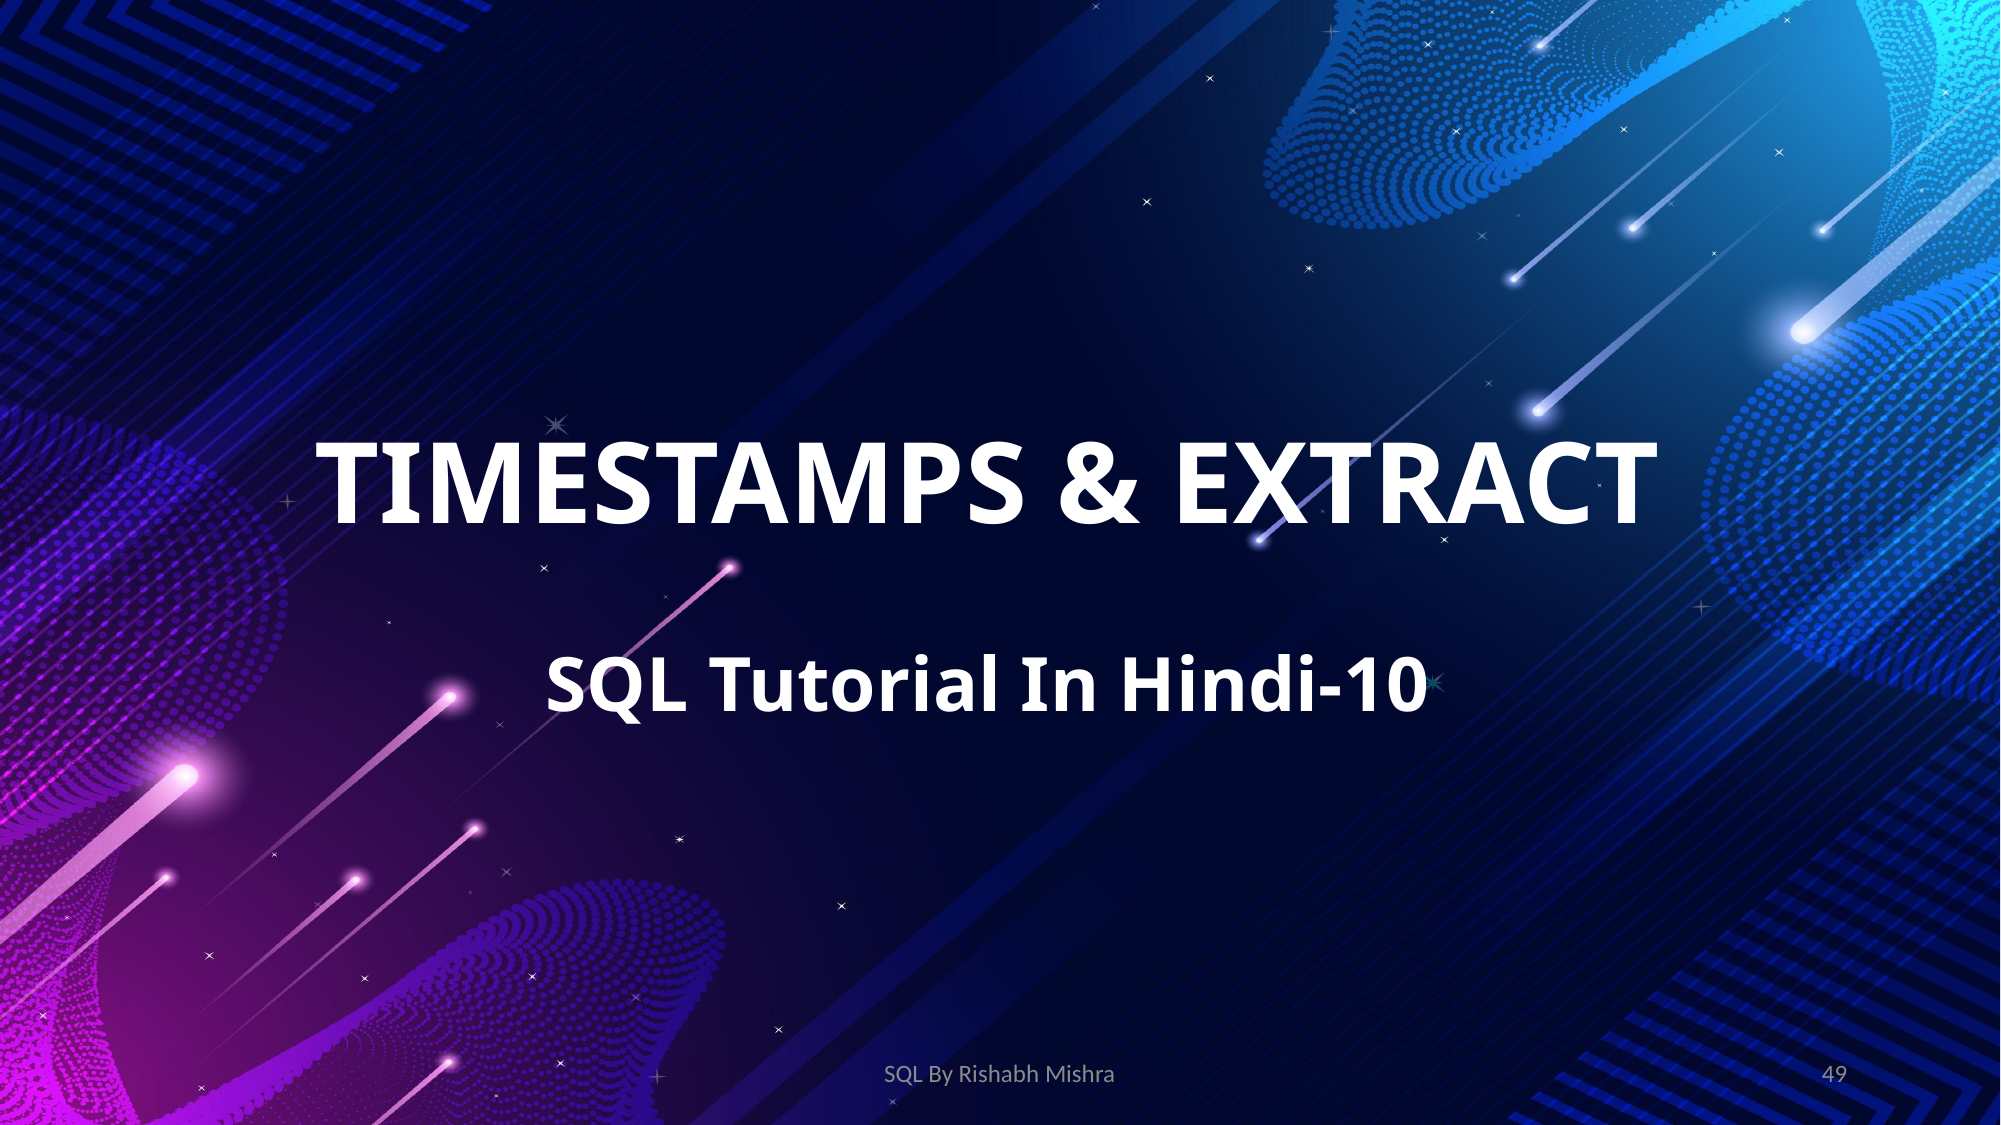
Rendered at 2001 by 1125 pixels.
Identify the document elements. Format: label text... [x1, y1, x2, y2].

picture [0, 0, 2001, 1125]
footer SQL By Rishabh Mishra [662, 1042, 1338, 1103]
title TIMESTAMPS & EXTRACT SQL Tutorial In Hindi-10 [113, 313, 1863, 931]
slide_number 49 [1412, 1042, 1863, 1103]
